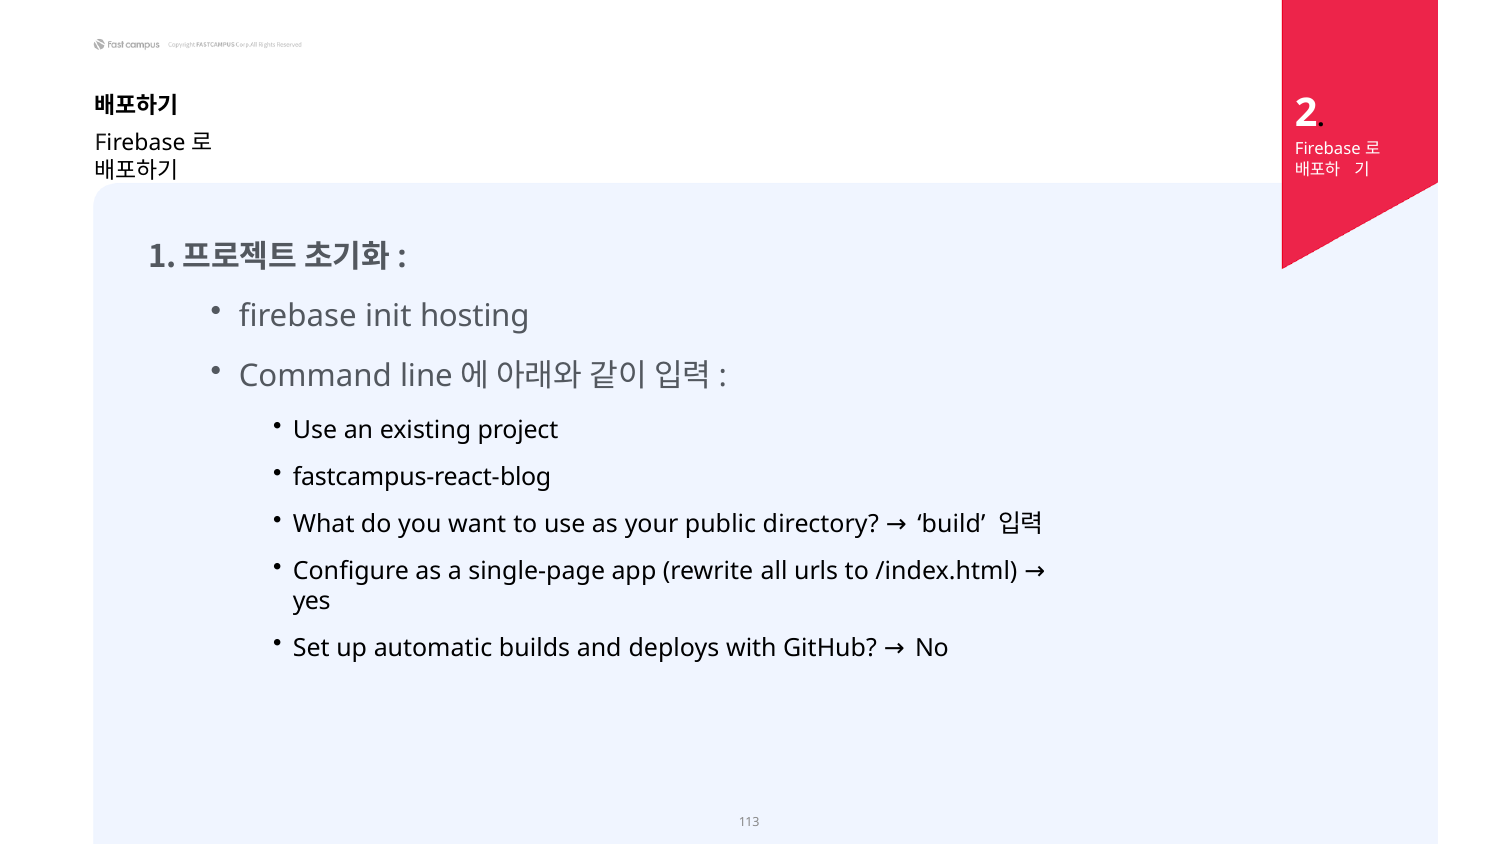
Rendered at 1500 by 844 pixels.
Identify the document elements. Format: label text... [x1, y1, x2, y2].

picture [93, 0, 1438, 844]
text_box 프로젝트 초기화: firebase init hosting Command line에 아래와 같이 입력: Use an existing project fastcampus-react-blog What do you want to use as your public directory? → ‘build’ 입력 Configure as a single-page app (rewrite all urls to /index.html) → yes Set up automatic builds and deploys with GitHub? → No [146, 212, 1084, 661]
text_box 2. Firebase로 배포하 기 [1292, 76, 1428, 179]
slide_number 113 [736, 811, 766, 844]
text_box 배포하기 Firebase로 배포하기 [92, 78, 300, 183]
